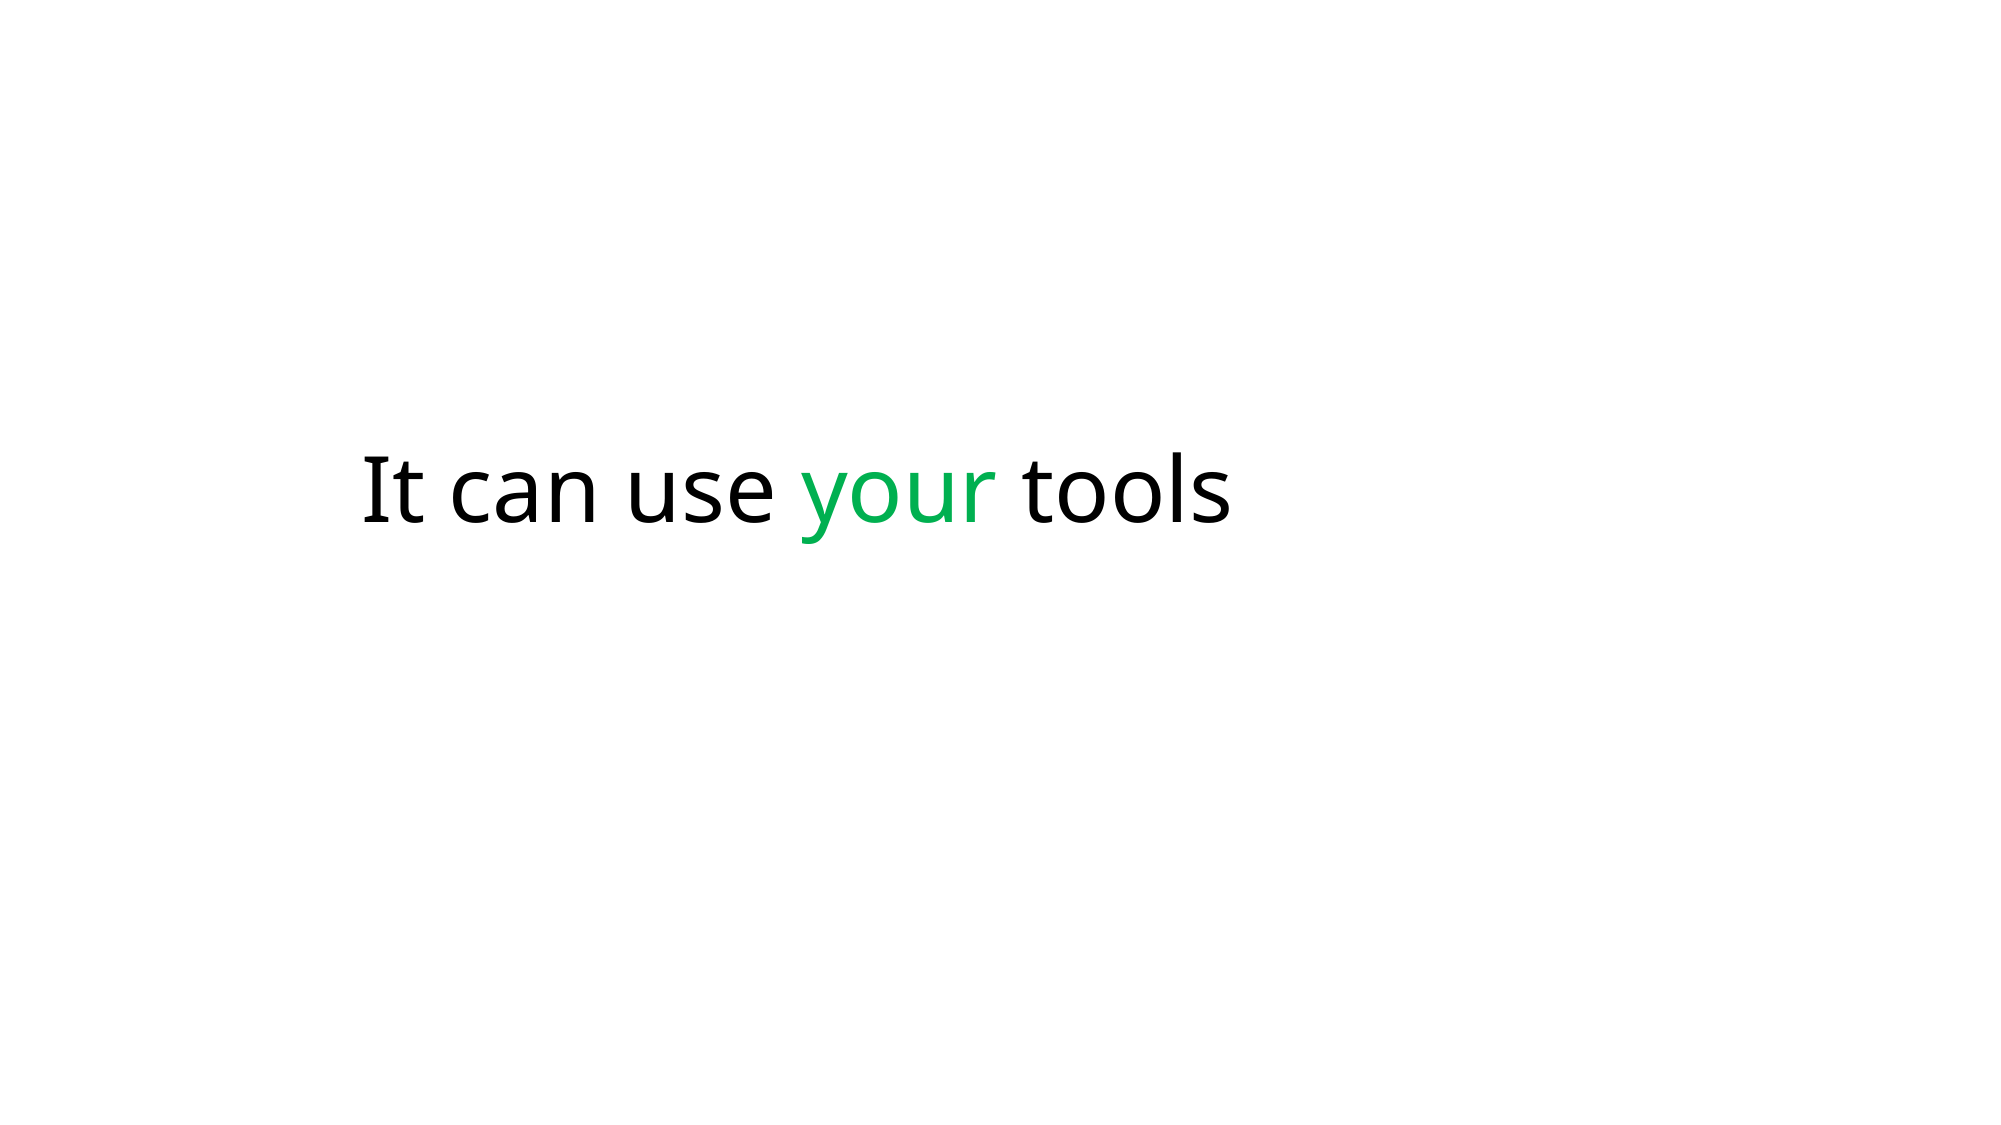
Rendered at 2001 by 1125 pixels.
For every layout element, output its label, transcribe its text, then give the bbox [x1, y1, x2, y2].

text_box It can use your tools [346, 436, 1535, 689]
